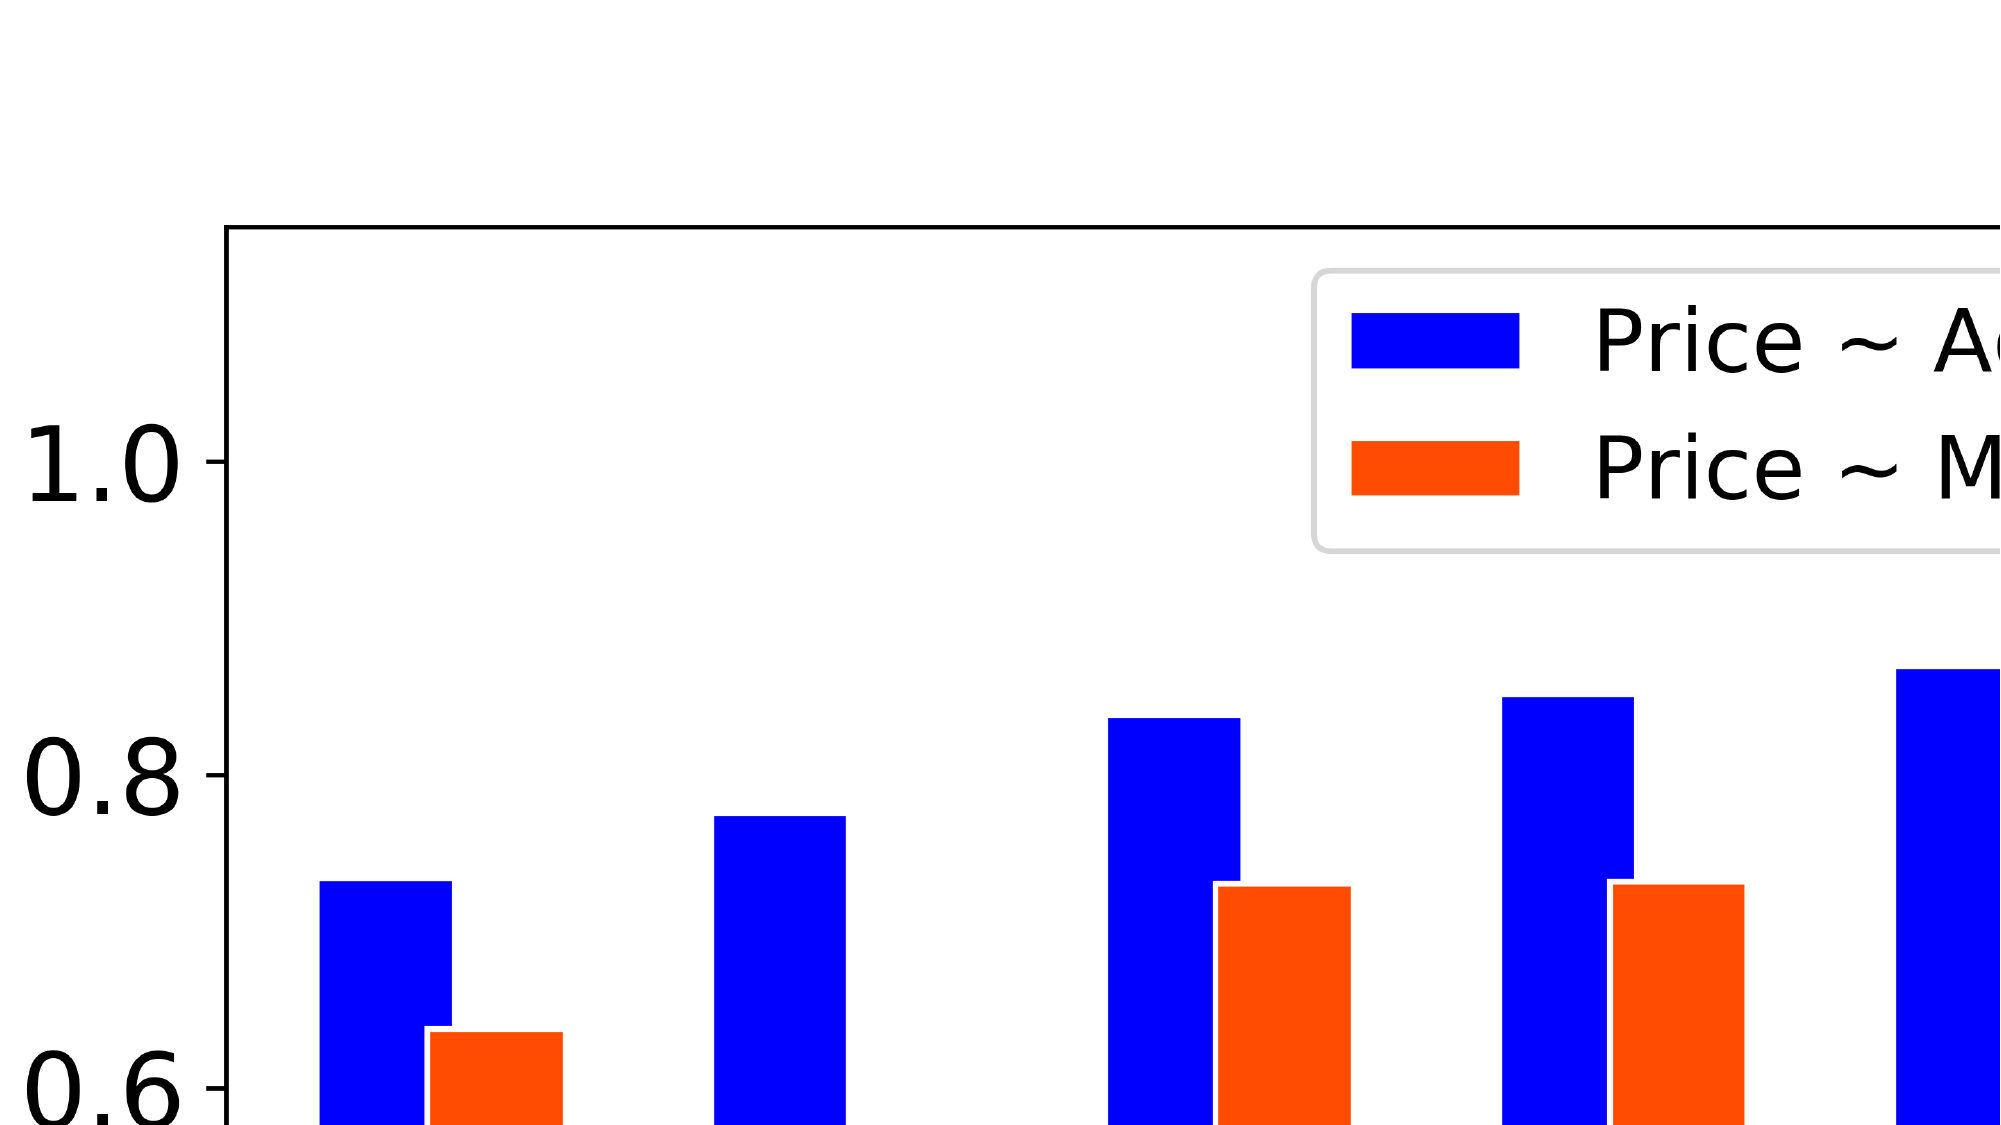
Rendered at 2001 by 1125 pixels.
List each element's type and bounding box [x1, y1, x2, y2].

text_box [0, 83, 2000, 1125]
